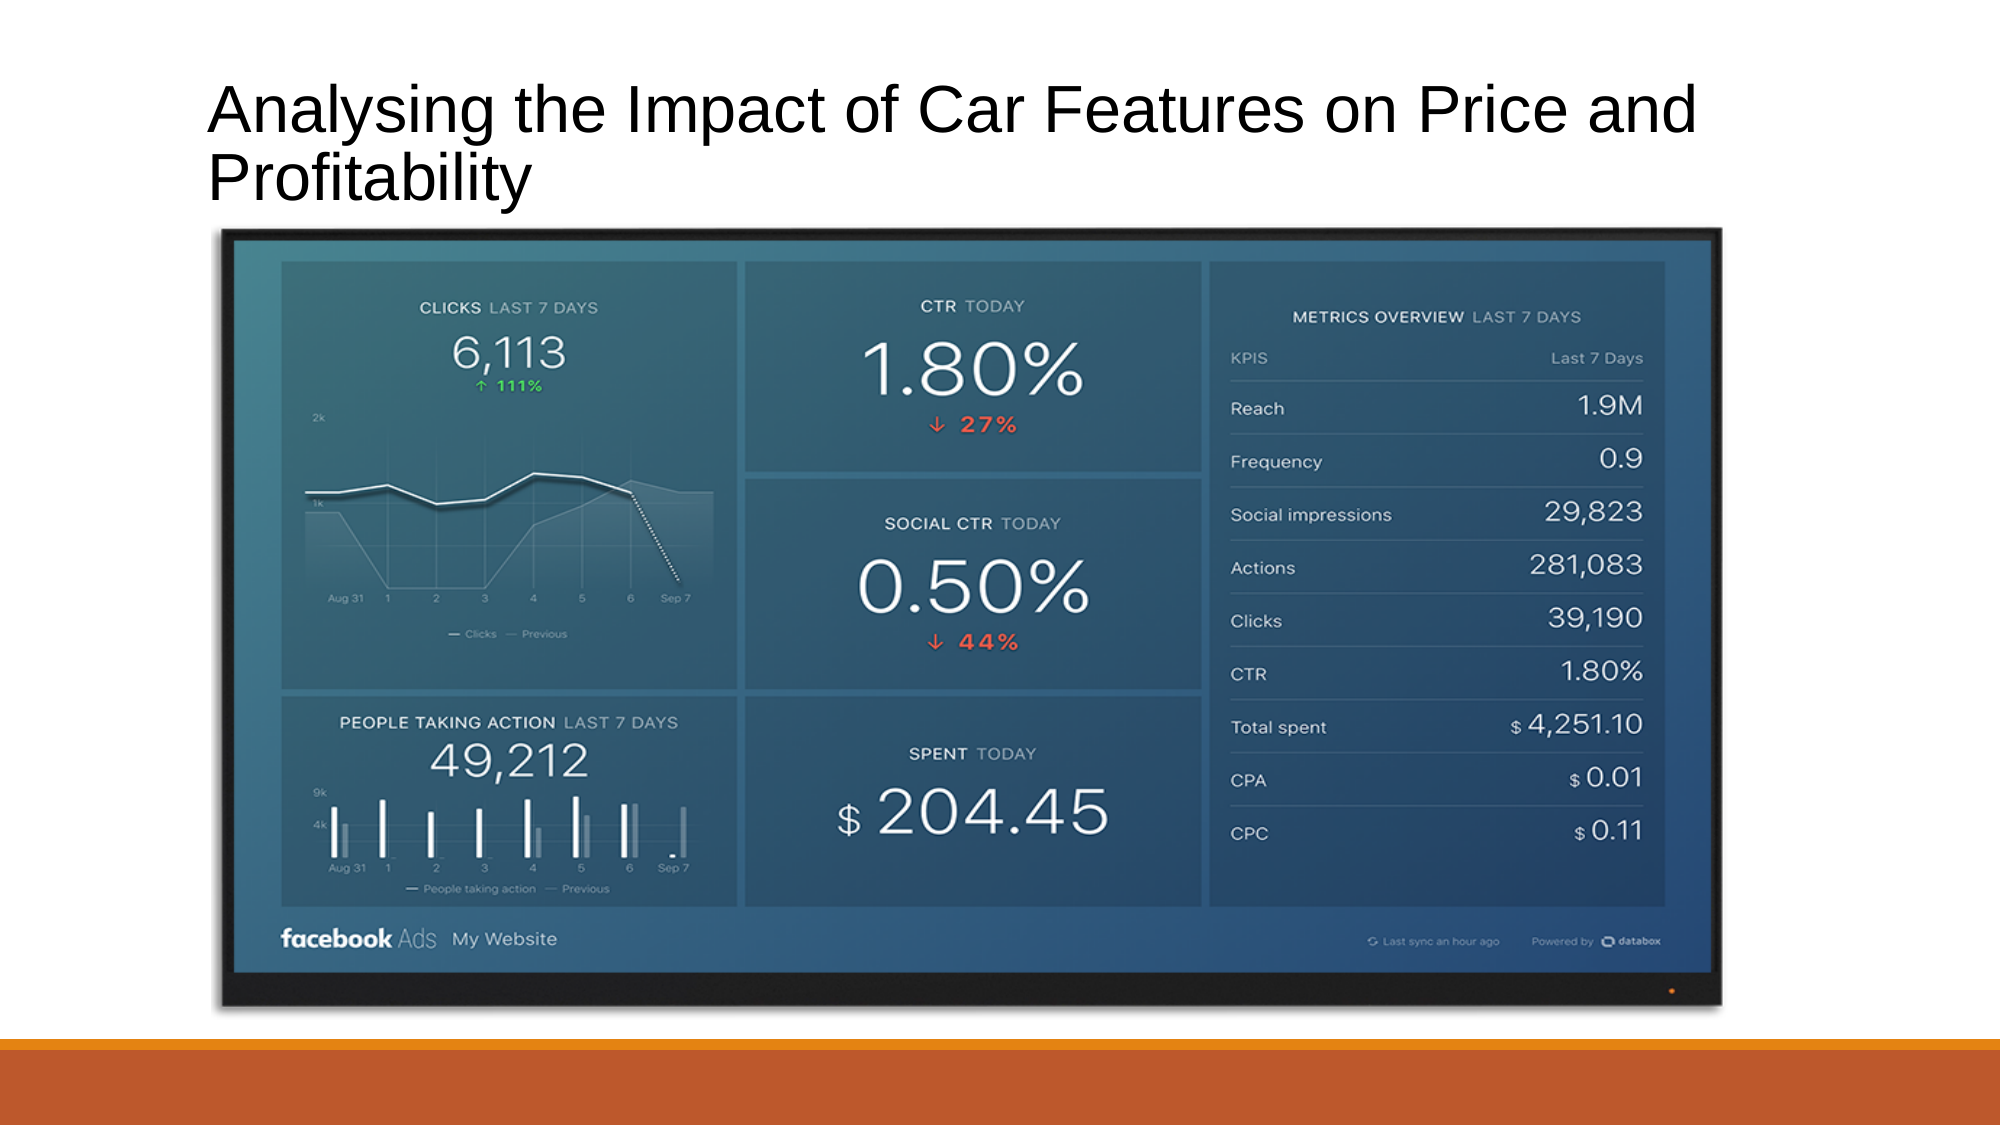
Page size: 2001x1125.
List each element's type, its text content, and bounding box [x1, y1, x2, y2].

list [211, 221, 1733, 1021]
title Analysing the Impact of Car Features on Price and Profitability [192, 0, 1804, 222]
